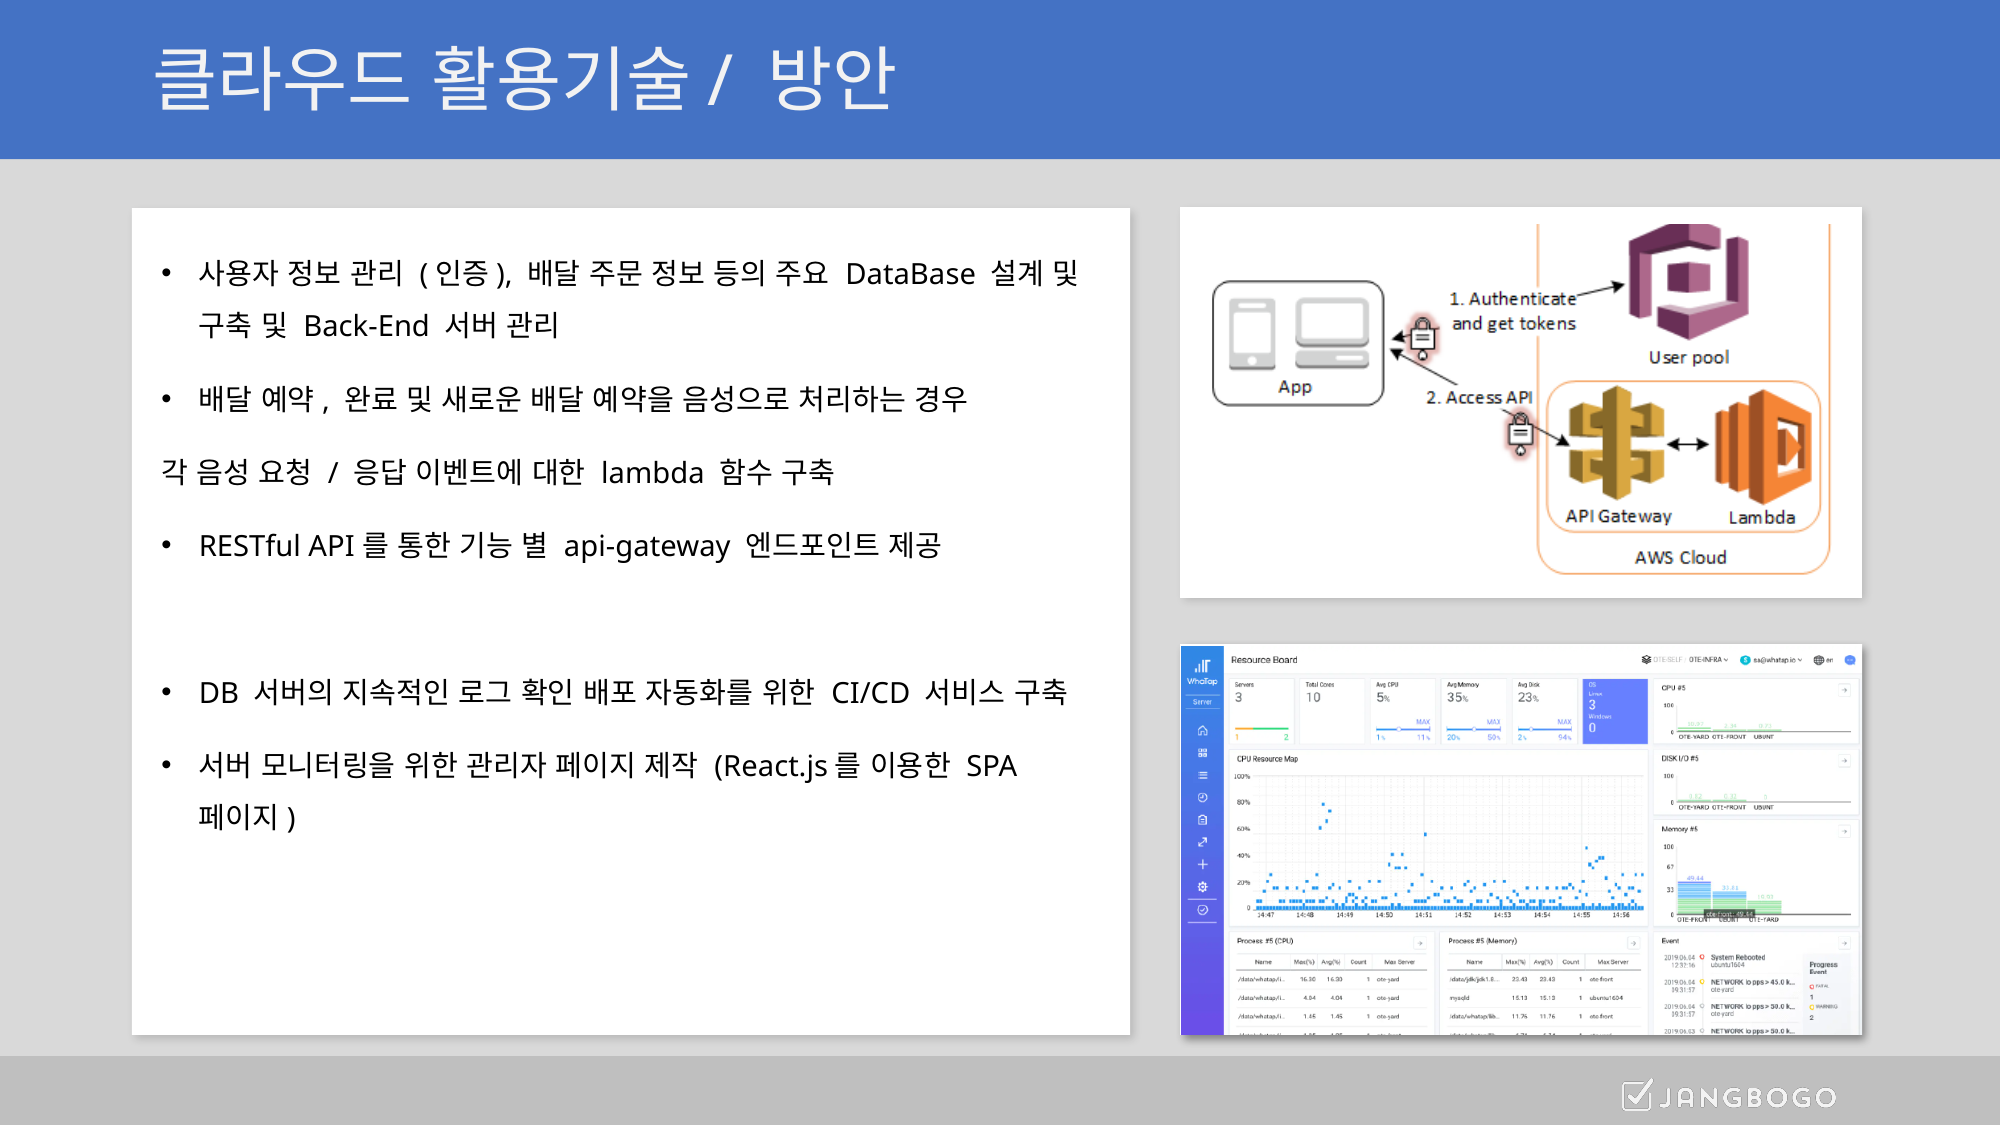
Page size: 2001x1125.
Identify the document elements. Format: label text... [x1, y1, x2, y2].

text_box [1180, 207, 1862, 598]
title 클라우드 활용기술/ 방안 [137, 36, 1863, 129]
picture [1180, 644, 1863, 1035]
picture [1622, 1078, 1836, 1111]
list 사용자 정보 관리 (인증), 배달 주문 정보 등의 주요 DataBase 설계 및 구축 및 Back-End 서버 관리 배달 예약, 완료 및 새로운 배달 예약을 음성으로 처리하는 경우 각 음성 요청 / 응답 이벤트에 대한 lambda 함수 구축 RESTful API를 통한 기능 별 api-gateway 엔드포인트 제공 DB 서버의 지속적인 로그 확인 배포 자동화를 위한 CI/CD 서비스 구축 서버 모니터링을 위한 관리자 페이지 제작 (React.js를 이용한 SPA 페이지) [131, 208, 1131, 1035]
